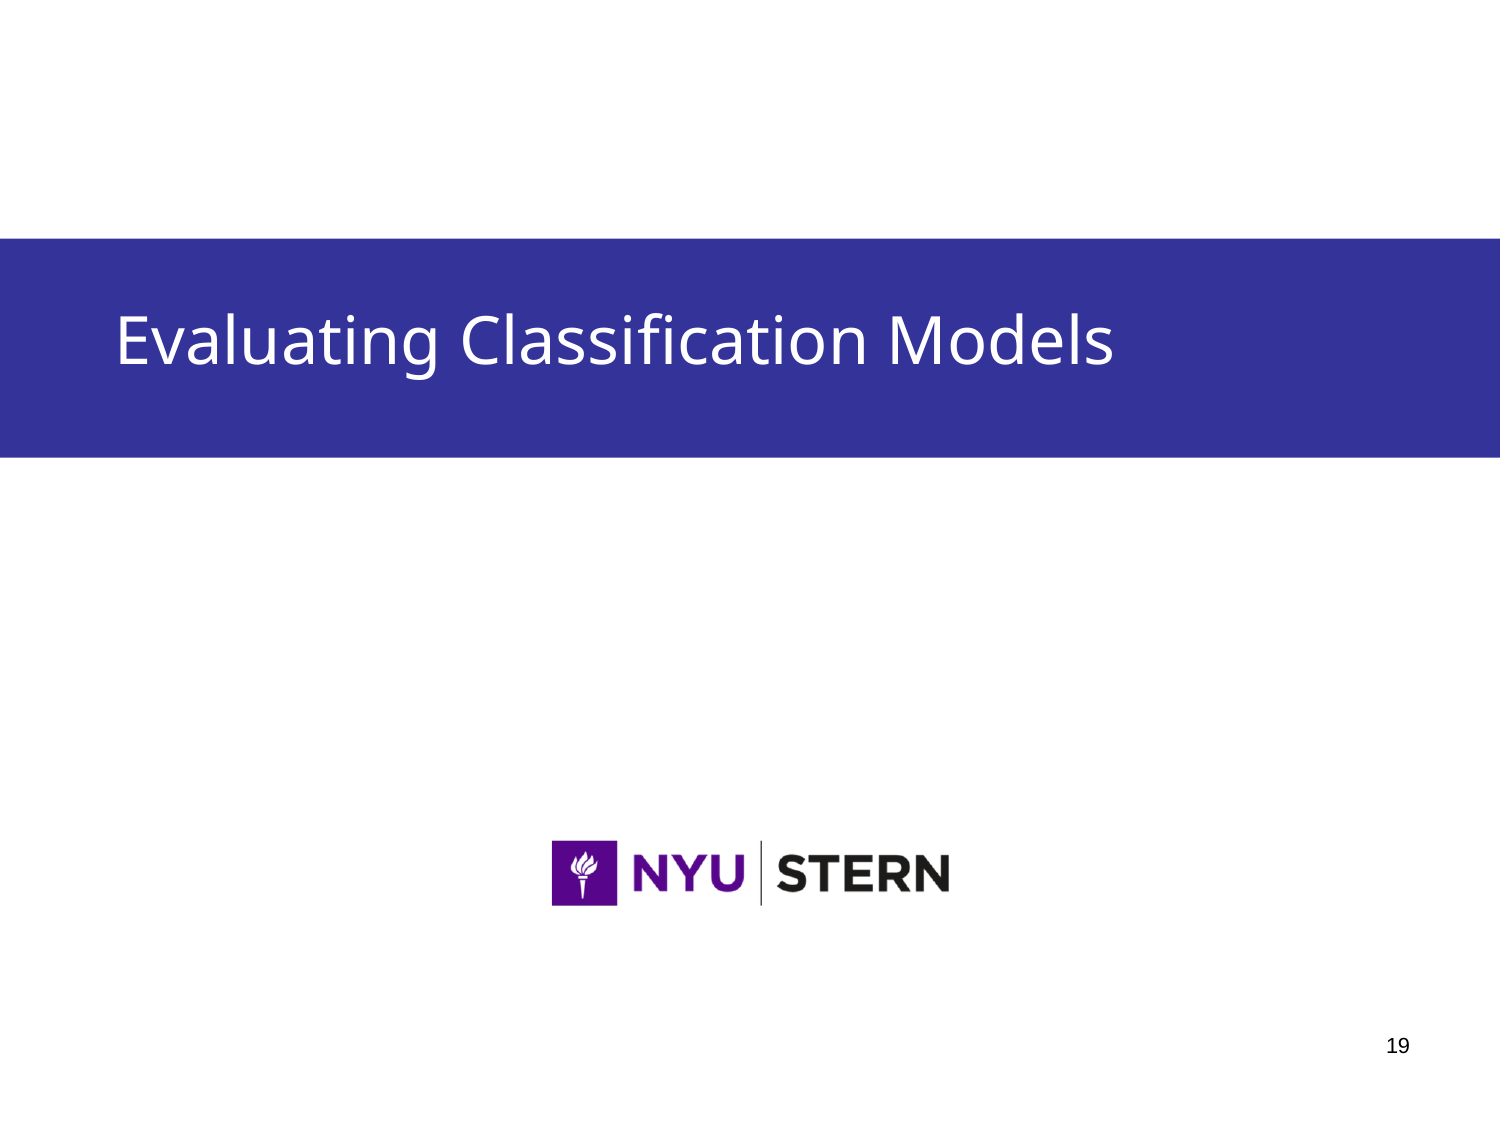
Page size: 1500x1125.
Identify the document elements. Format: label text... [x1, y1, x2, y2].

picture [526, 747, 974, 999]
list Evaluating Classification Models [99, 290, 1157, 441]
slide_number 19 [1074, 1024, 1426, 1103]
